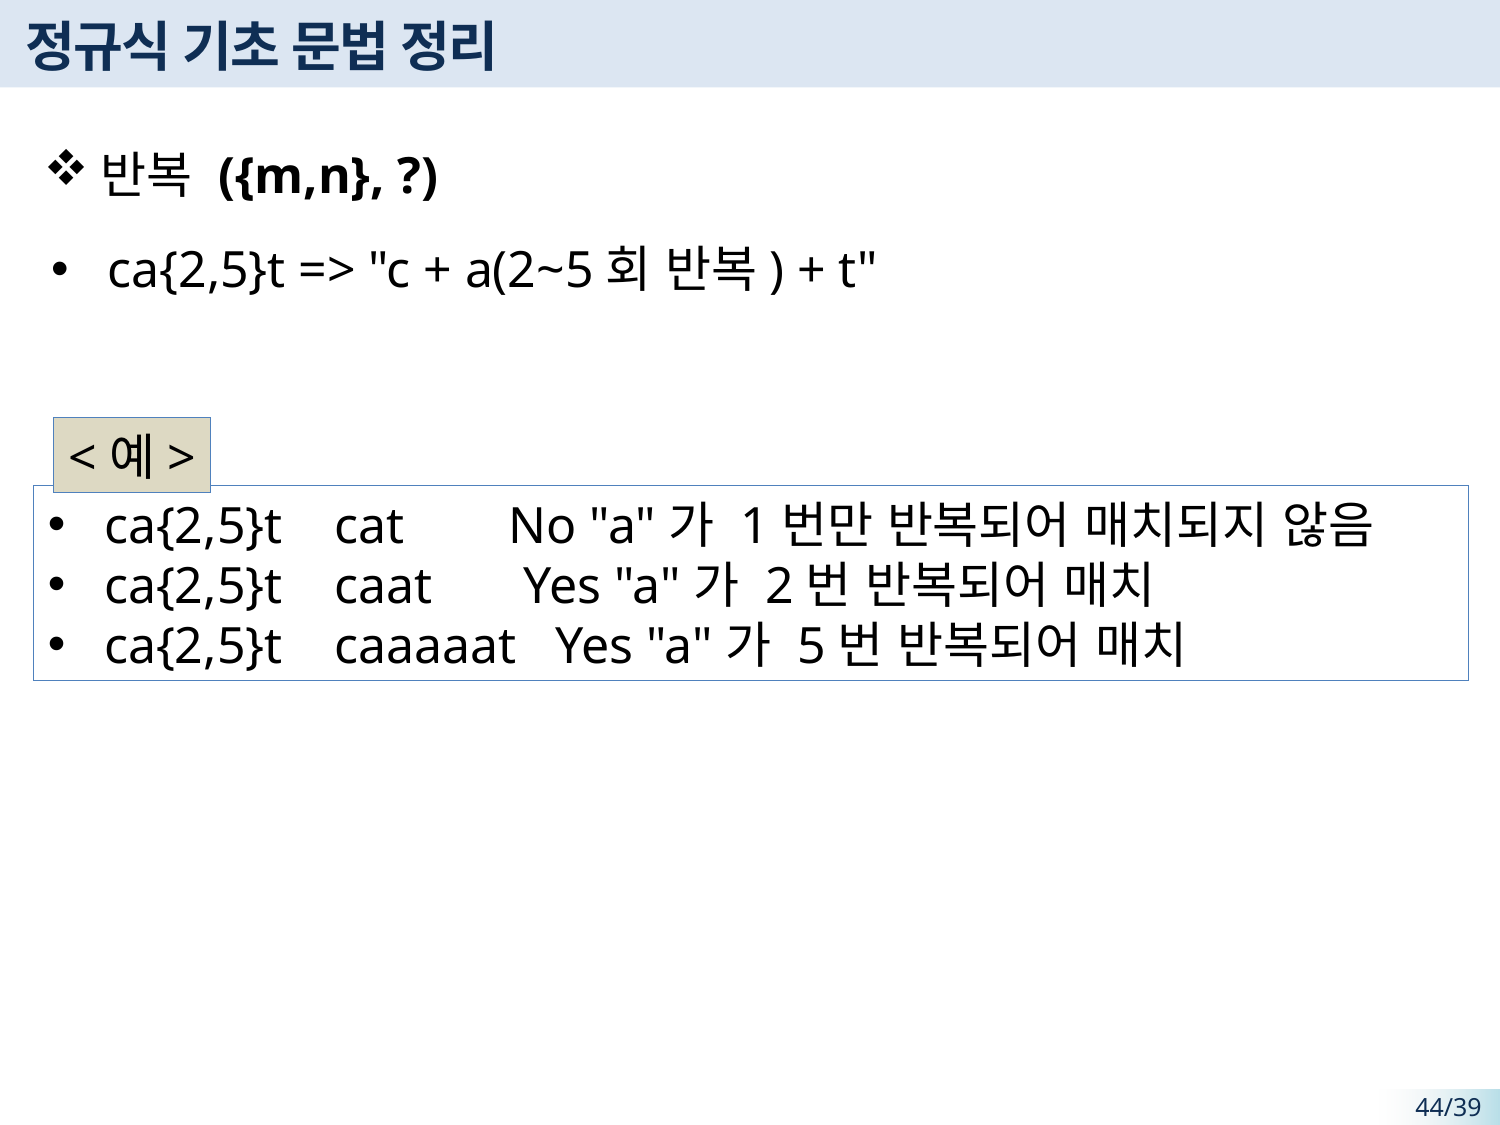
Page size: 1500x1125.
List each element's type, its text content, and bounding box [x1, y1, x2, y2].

text_box ca{2,5}t => "c + a(2~5회 반복) + t" [36, 230, 1466, 306]
title 정규식 기초 문법 정리 [10, 5, 1288, 84]
text_box 반복 ({m,n}, ?) [29, 135, 454, 211]
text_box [32, 417, 1469, 683]
